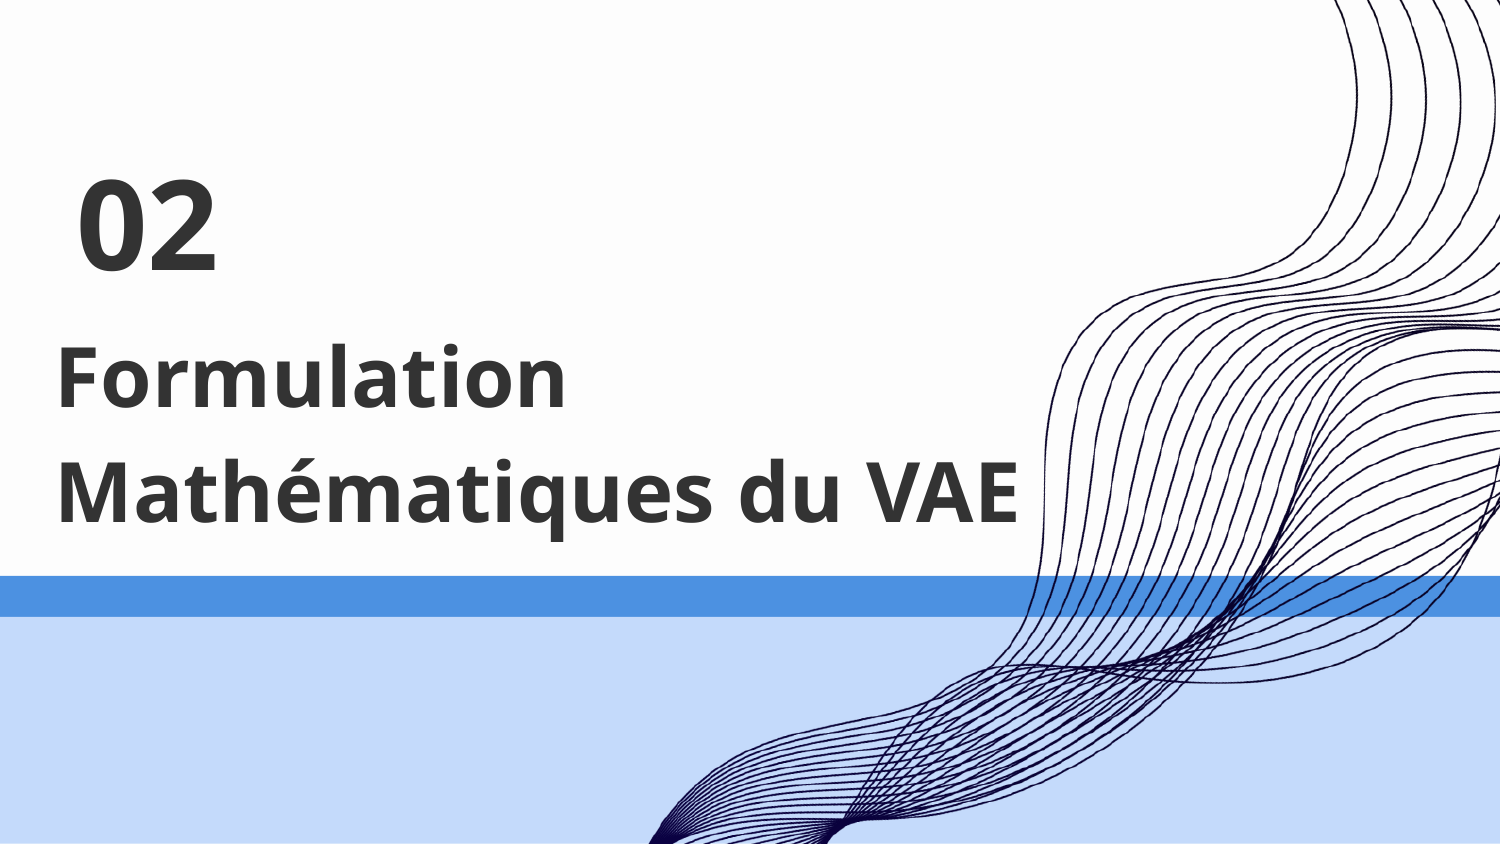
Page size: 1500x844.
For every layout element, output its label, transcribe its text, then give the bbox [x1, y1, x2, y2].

title Formulation Mathématiques du VAE [40, 406, 493, 655]
picture [430, 0, 1500, 844]
title 02 [61, 139, 333, 311]
